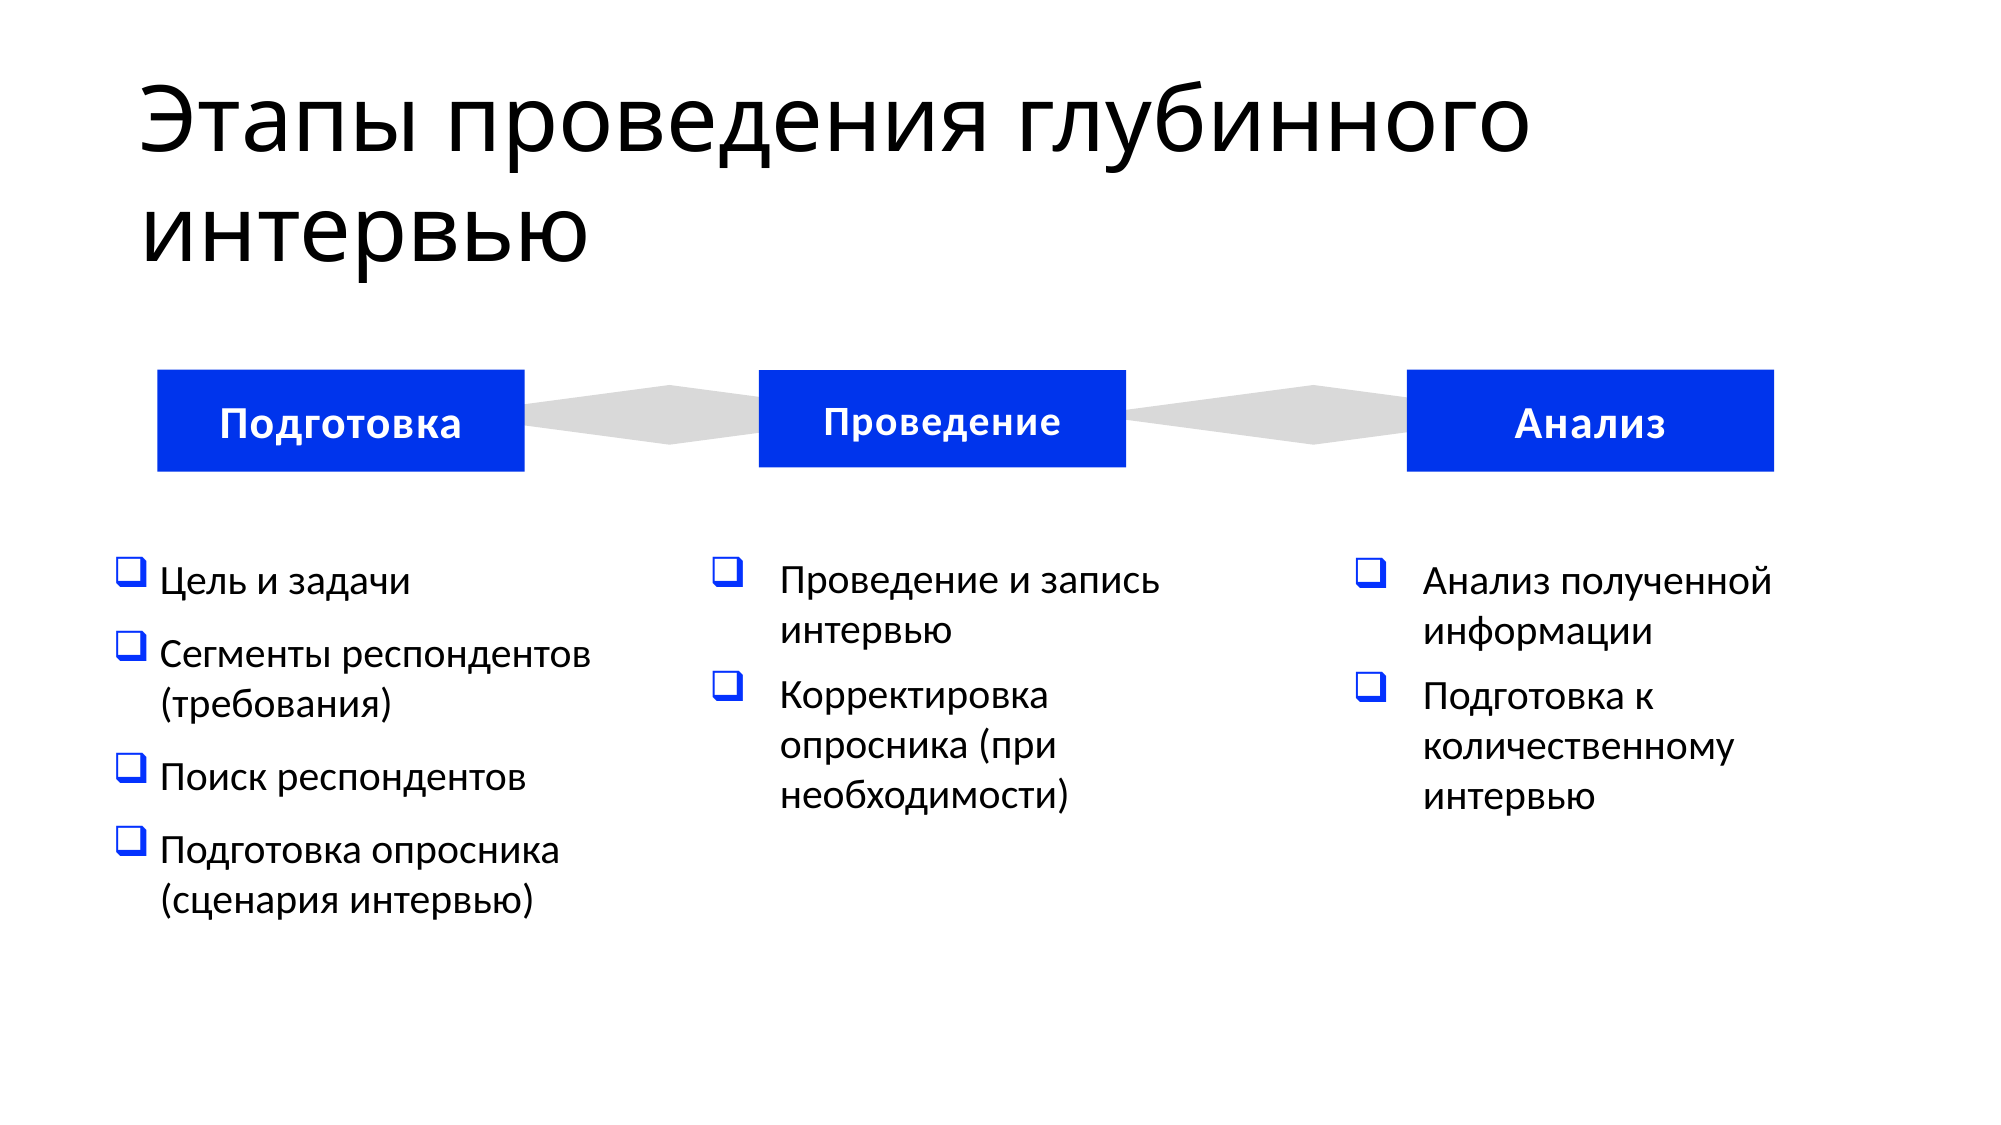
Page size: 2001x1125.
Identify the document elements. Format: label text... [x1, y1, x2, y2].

text_box [525, 384, 758, 445]
text_box Цель и задачи Сегменты респондентов (требования) Поиск респондентов Подготовка опросника (сценария интервью) [110, 530, 655, 922]
title Этапы проведения глубинного интервью [137, 57, 1863, 280]
text_box Подготовка [157, 369, 525, 472]
text_box [1127, 384, 1406, 445]
text_box Анализ полученной информации Подготовка к количественному интервью [1350, 551, 1917, 860]
text_box Анализ [1406, 369, 1775, 472]
text_box Проведение и запись интервью Корректировка опросника (при необходимости) [707, 550, 1290, 859]
text_box Проведение [758, 370, 1127, 468]
